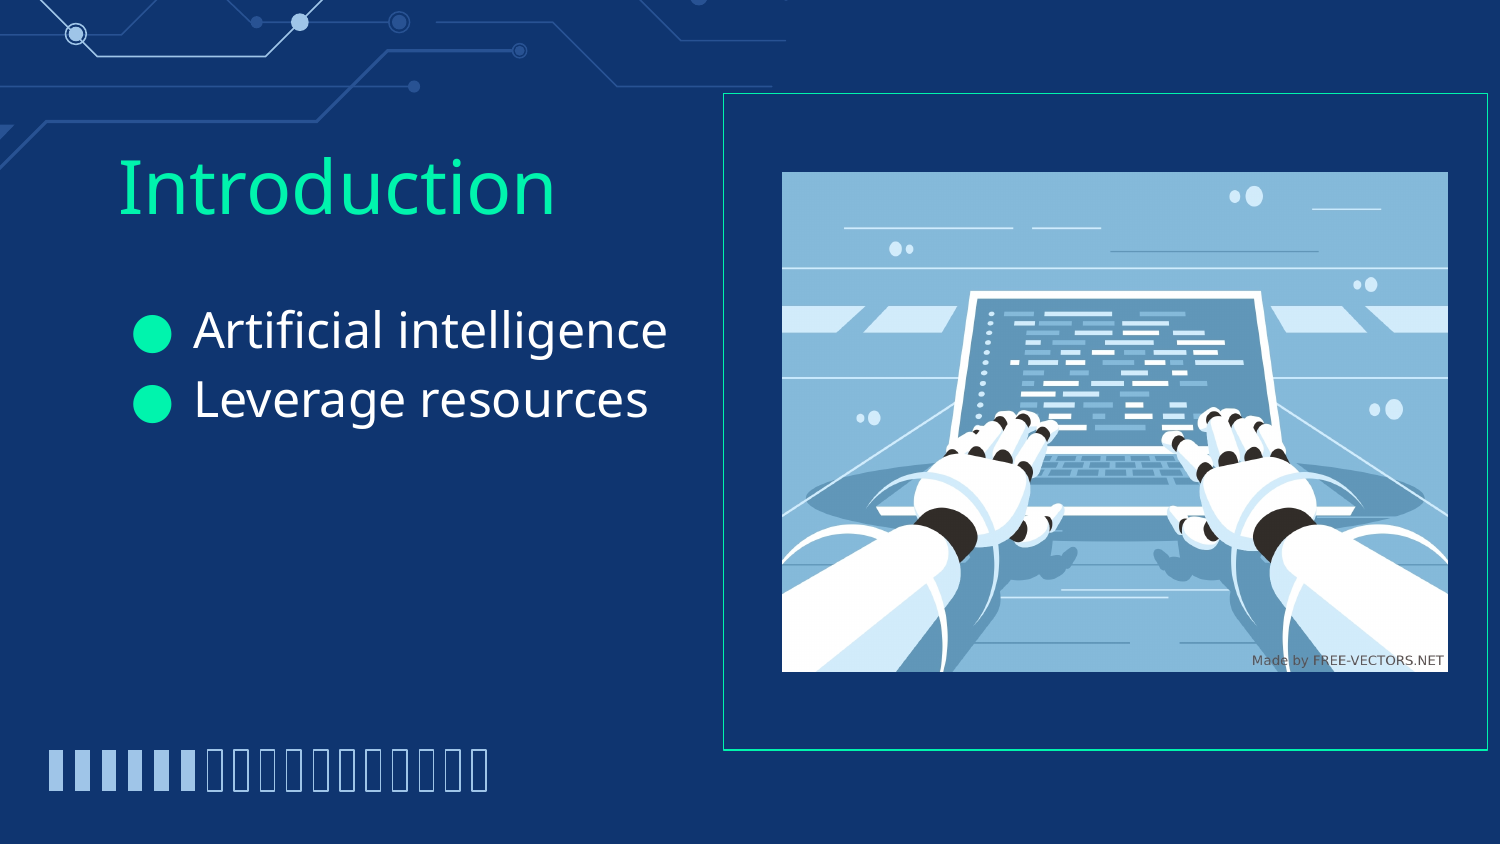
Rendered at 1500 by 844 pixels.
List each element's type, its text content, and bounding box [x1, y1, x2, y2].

title Introduction [118, 132, 694, 237]
picture [781, 172, 1448, 672]
subtitle Artificial intelligence Leverage resources [118, 289, 694, 658]
